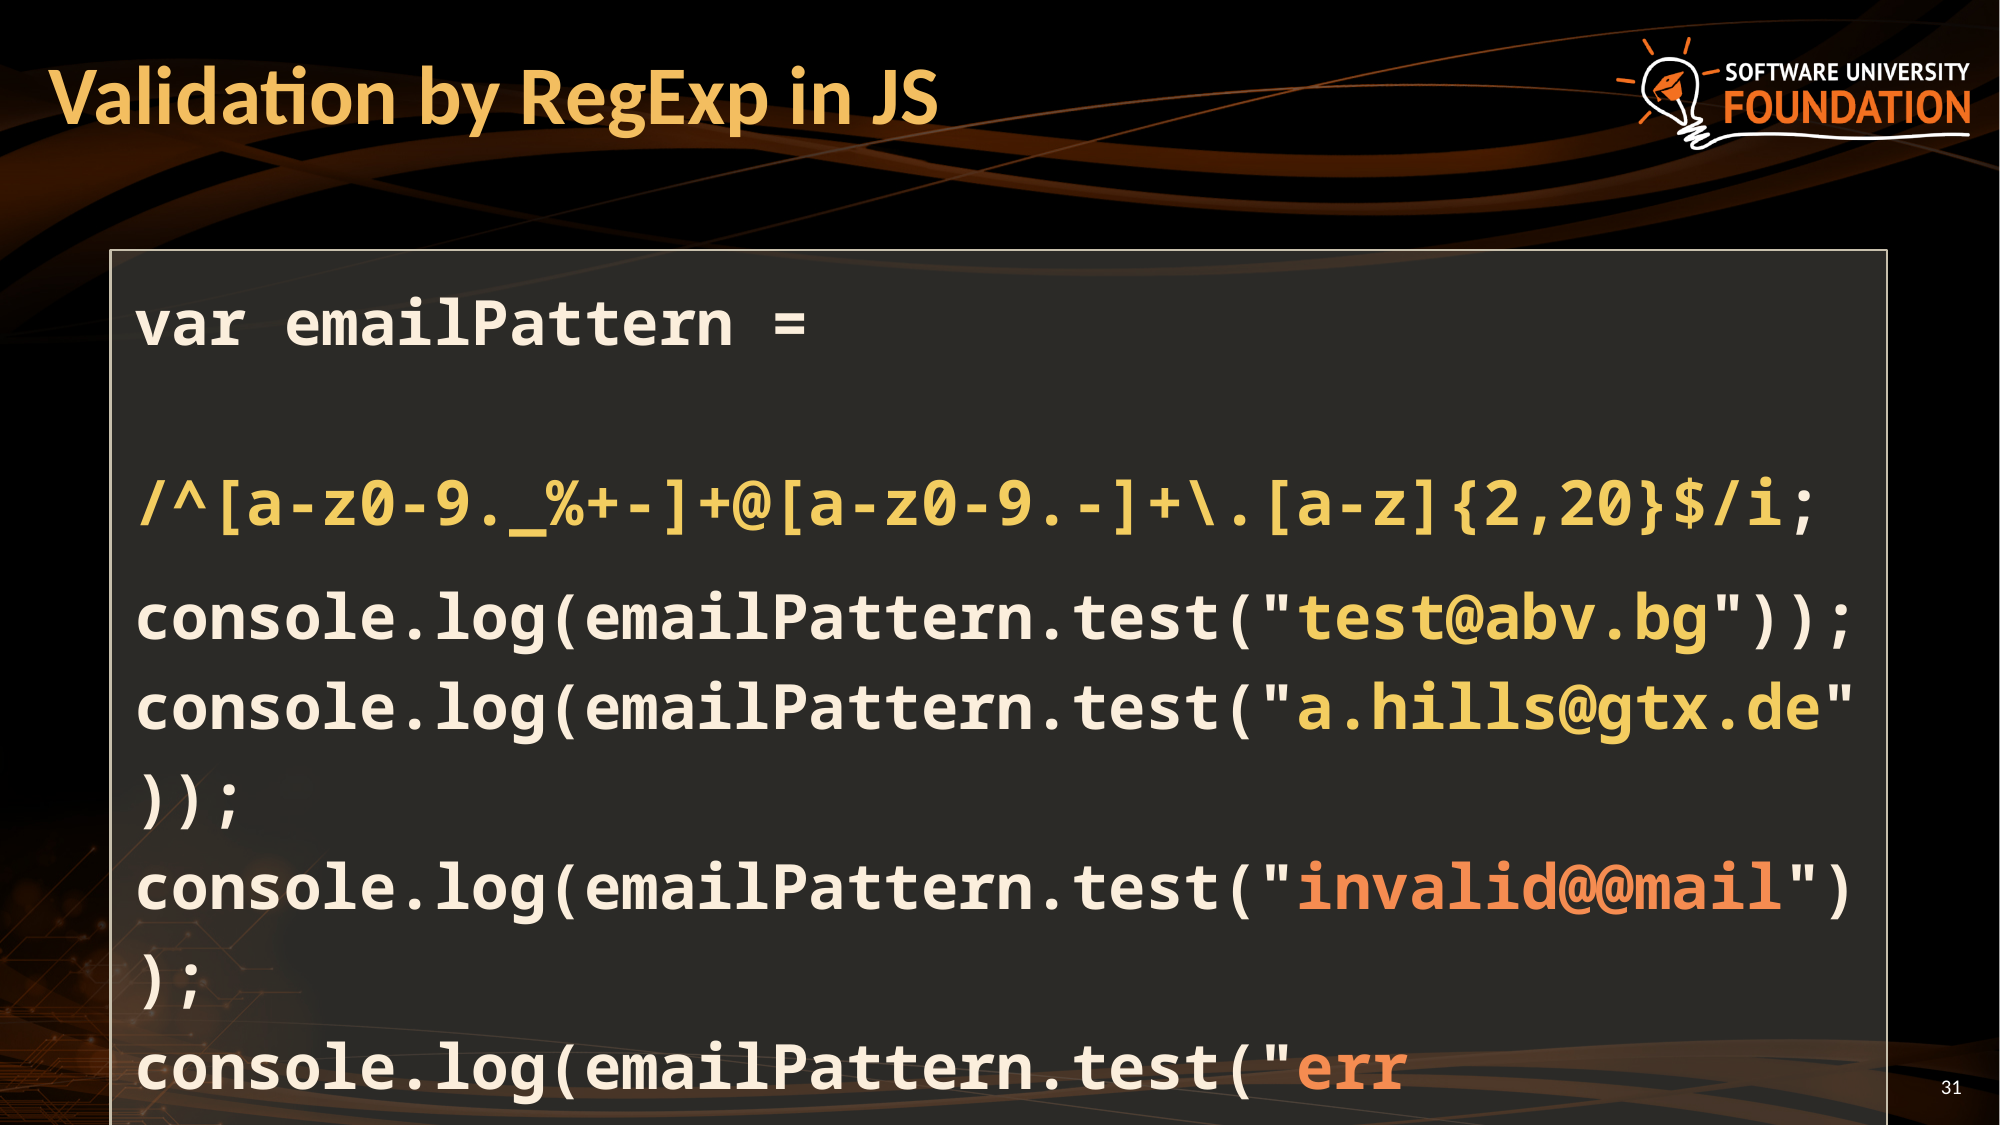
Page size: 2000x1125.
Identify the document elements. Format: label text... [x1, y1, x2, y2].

text_box var emailPattern = /^[a-z0-9._%+-]+@[a-z0-9.-]+\.[a-z]{2,20}$/i; console.log(emailPattern.test("test@abv.bg")); console.log(emailPattern.test("a.hills@gtx.de")); console.log(emailPattern.test("invalid@@mail")); console.log(emailPattern.test("err test@abv.bg")); [110, 250, 1888, 1125]
slide_number 31 [1897, 1070, 1968, 1103]
picture [0, 0, 2000, 1125]
title Validation by RegExp in JS [30, 6, 1602, 189]
